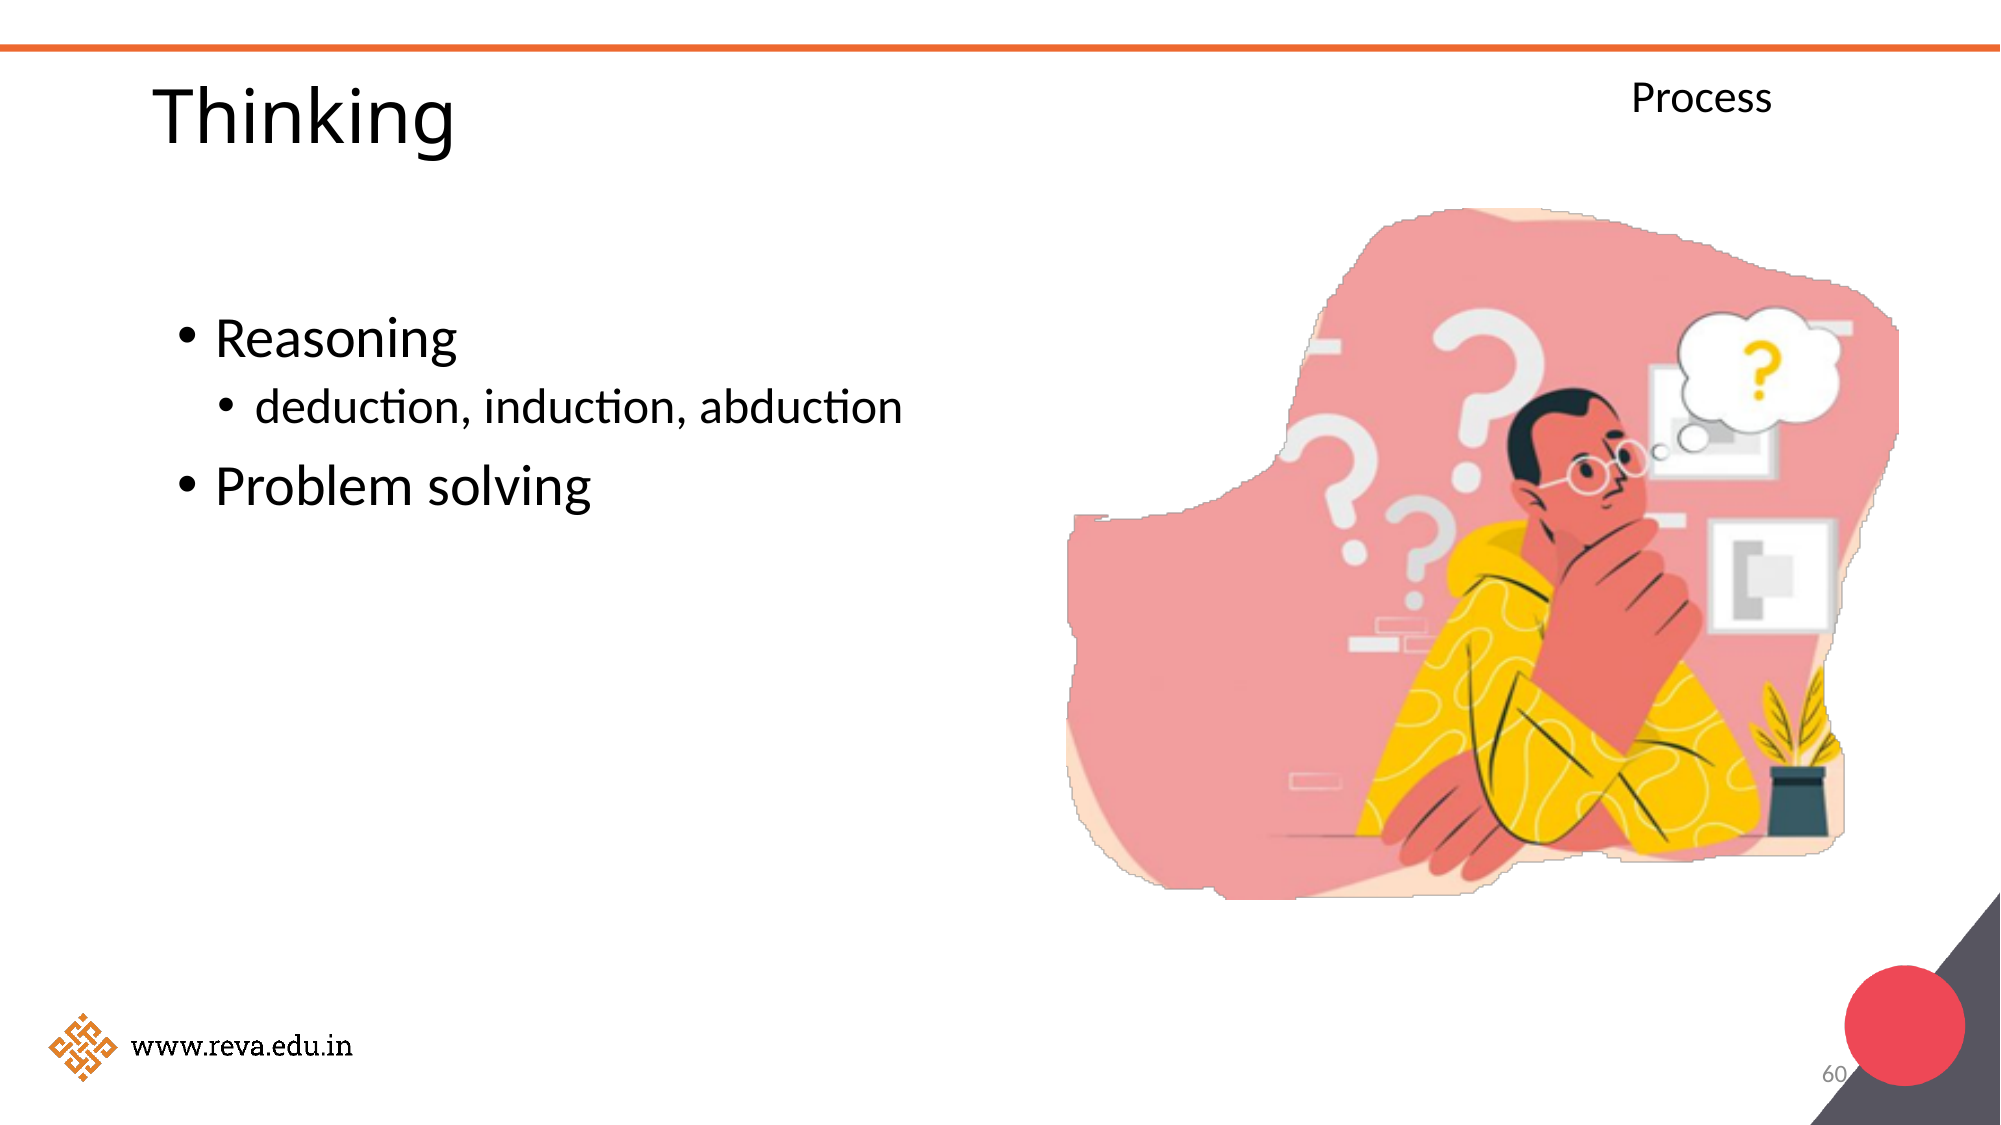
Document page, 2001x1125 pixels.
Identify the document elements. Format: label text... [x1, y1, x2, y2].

picture [31, 1003, 366, 1092]
title Thinking [137, 59, 1863, 180]
picture [1065, 208, 2000, 1125]
list Reasoning deduction, induction, abduction Problem solving [137, 299, 1770, 1014]
slide_number 60 [1412, 1042, 1863, 1103]
text_box Process [1616, 58, 1924, 129]
